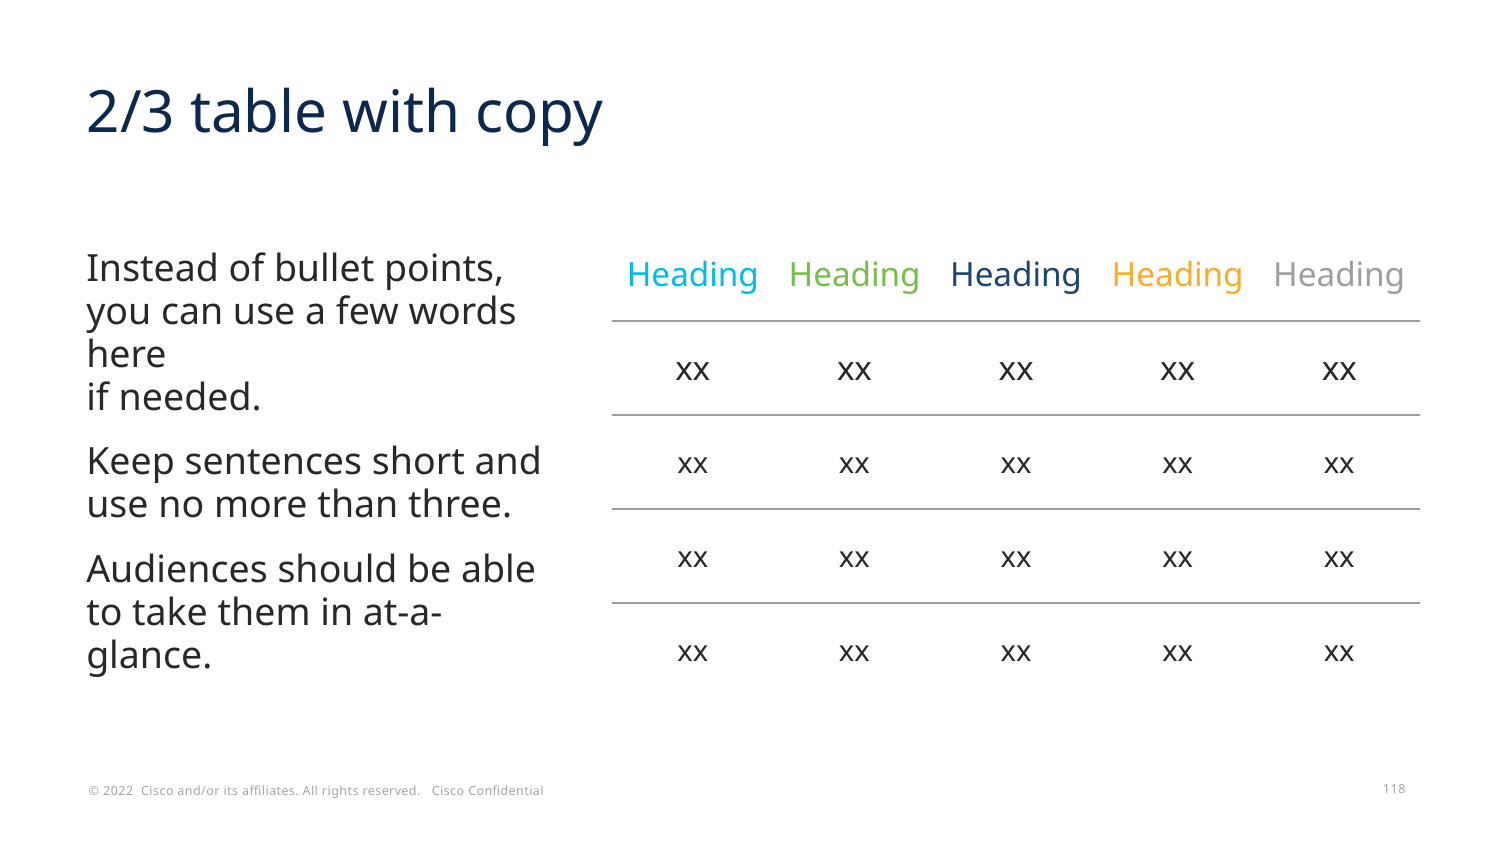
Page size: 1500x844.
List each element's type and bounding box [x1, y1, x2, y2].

table_cell [612, 322, 1420, 414]
table_cell [612, 416, 1420, 508]
table_cell [612, 604, 1420, 697]
text_box [71, 226, 581, 698]
title [71, 55, 1441, 176]
table_cell [612, 510, 1420, 602]
table_header [612, 227, 1420, 320]
